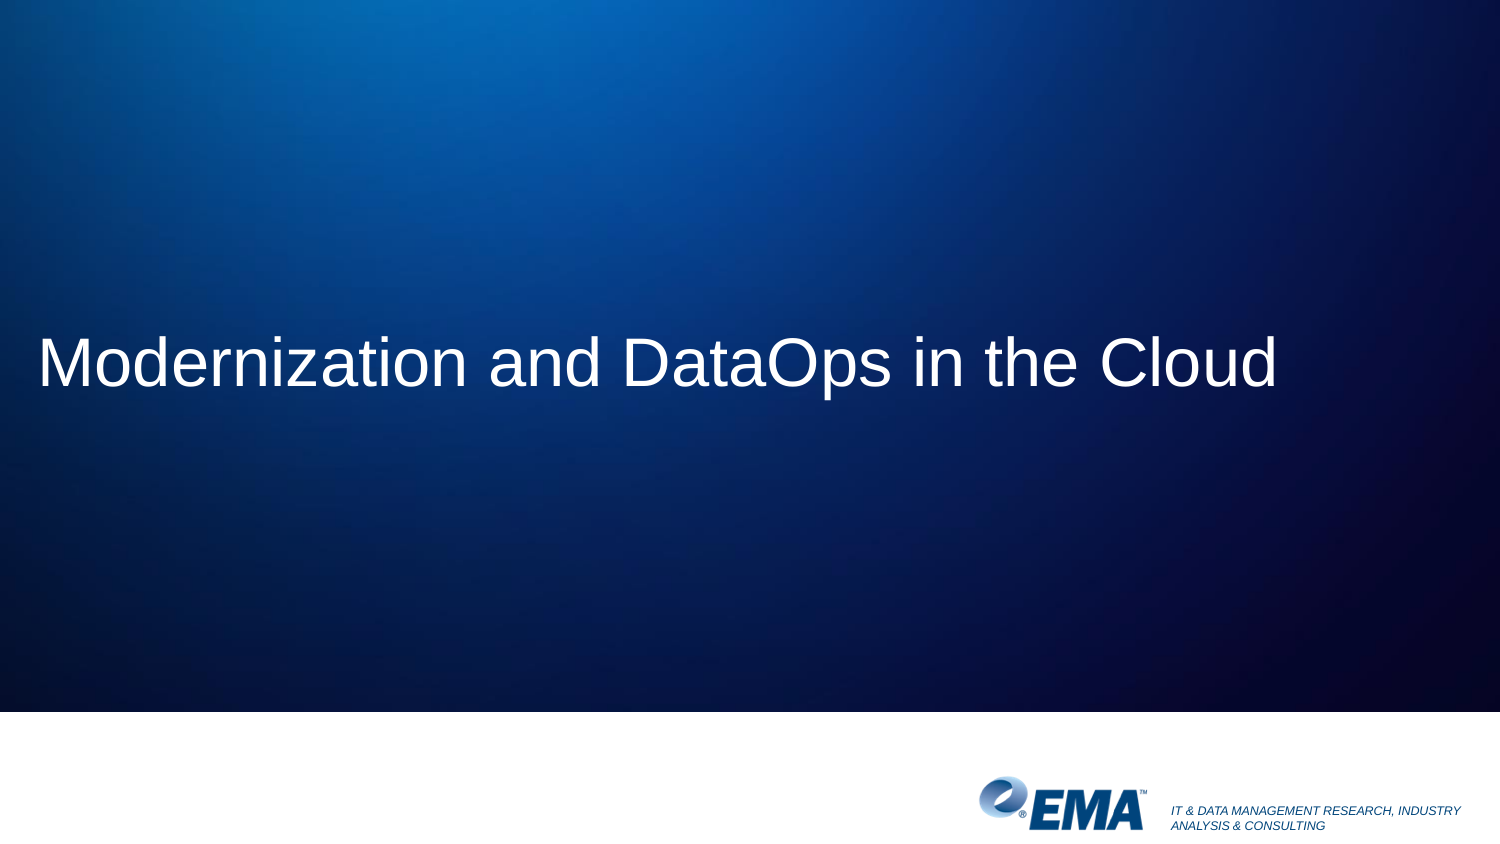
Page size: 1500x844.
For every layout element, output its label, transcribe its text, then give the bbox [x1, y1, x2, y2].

text_box IT & DATA MANAGEMENT RESEARCH, INDUSTRY ANALYSIS & CONSULTING [1168, 802, 1470, 834]
text_box [0, 0, 1500, 712]
title Modernization and DataOps in the Cloud [35, 315, 1283, 459]
text_box [978, 775, 1148, 831]
